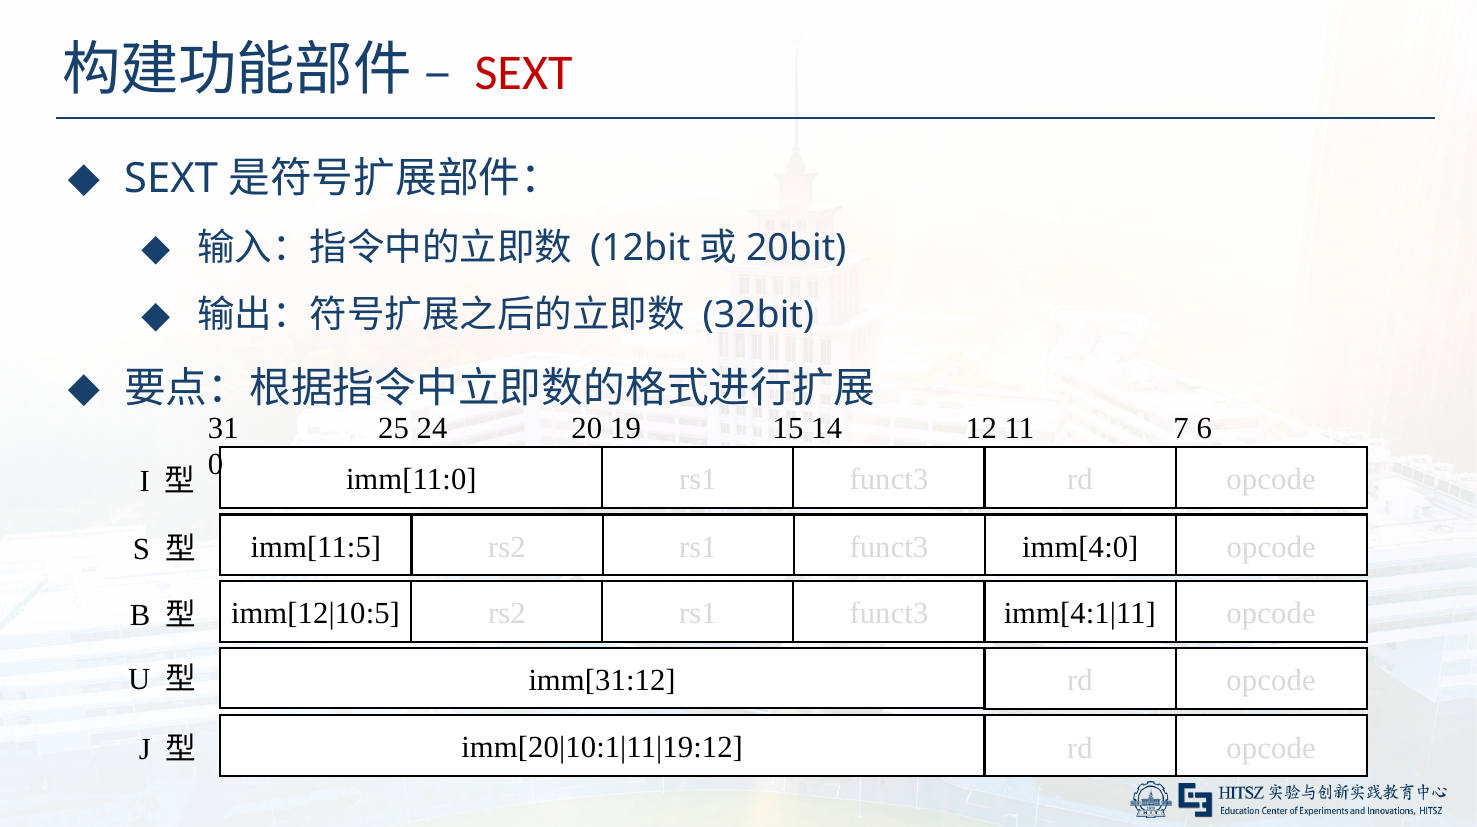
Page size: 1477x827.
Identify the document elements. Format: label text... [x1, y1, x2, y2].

text_box SEXT是符号扩展部件： 输入：指令中的立即数 (12bit或20bit) 输出：符号扩展之后的立即数 (32bit) 要点：根据指令中立即数的格式进行扩展 [53, 118, 928, 418]
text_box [116, 400, 1395, 777]
text_box 构建功能部件 – SEXT [47, 23, 703, 109]
picture [0, 0, 1477, 827]
